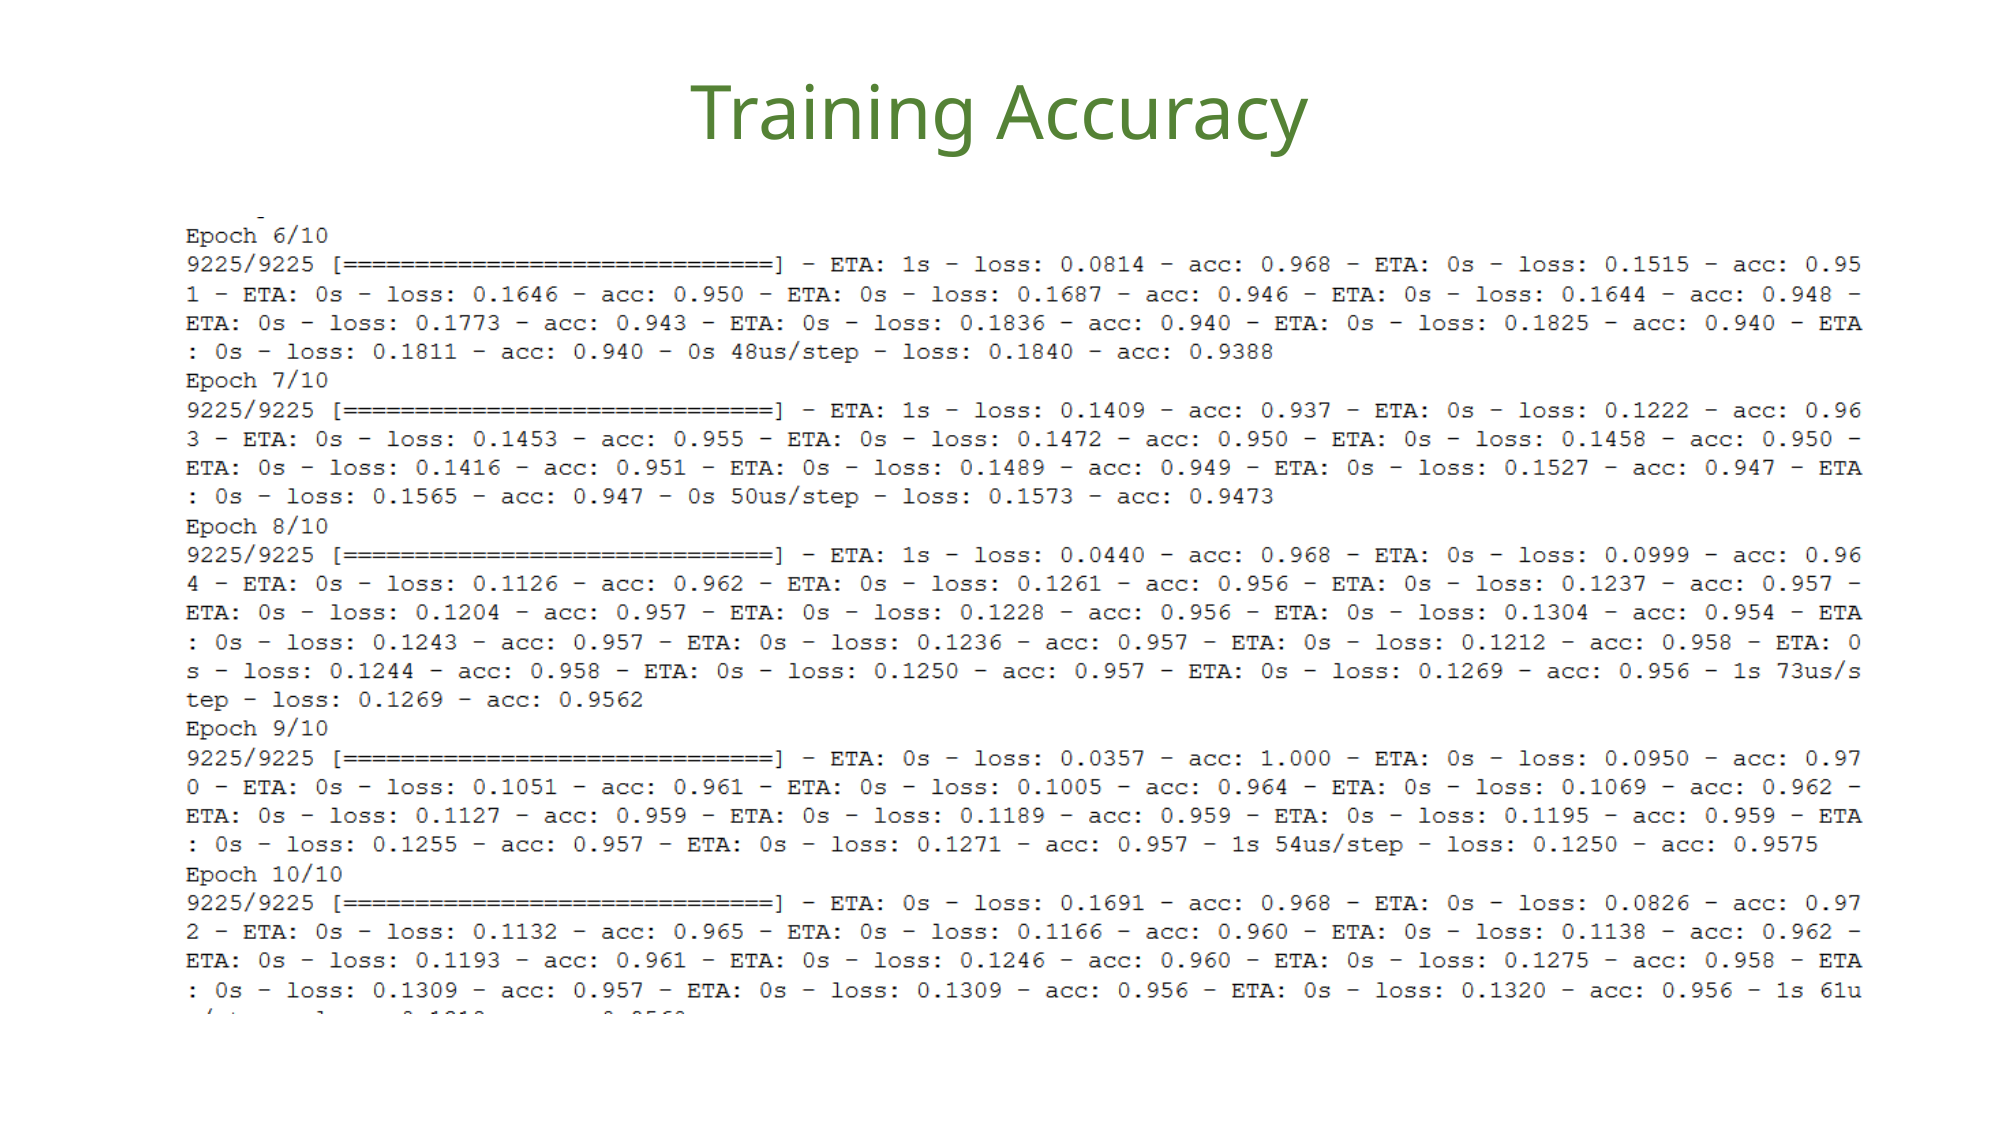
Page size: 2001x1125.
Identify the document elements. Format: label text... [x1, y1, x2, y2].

picture [178, 217, 1882, 1014]
title Training Accuracy [137, 59, 1863, 171]
